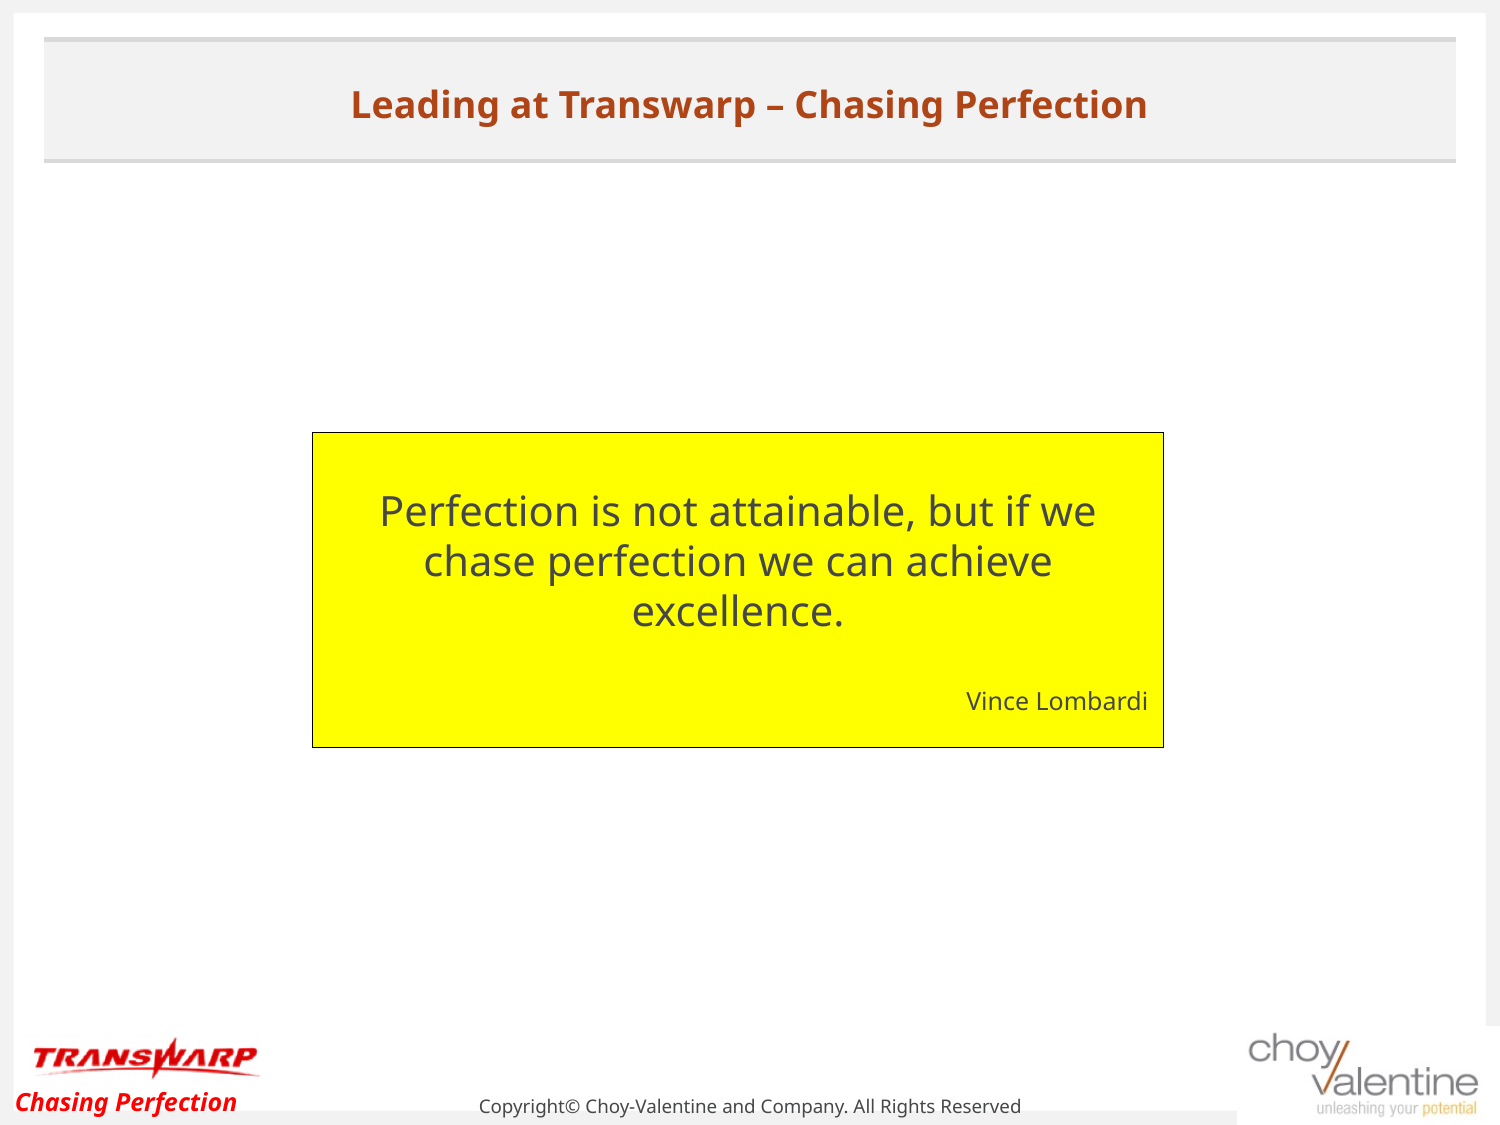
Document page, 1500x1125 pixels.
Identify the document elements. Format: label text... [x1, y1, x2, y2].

text_box Perfection is not attainable, but if we chase perfection we can achieve excellence. Vince Lombardi [312, 432, 1164, 748]
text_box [0, 1033, 331, 1125]
picture [0, 0, 1500, 1125]
title Leading at Transwarp – Chasing Perfection [49, 44, 1451, 163]
